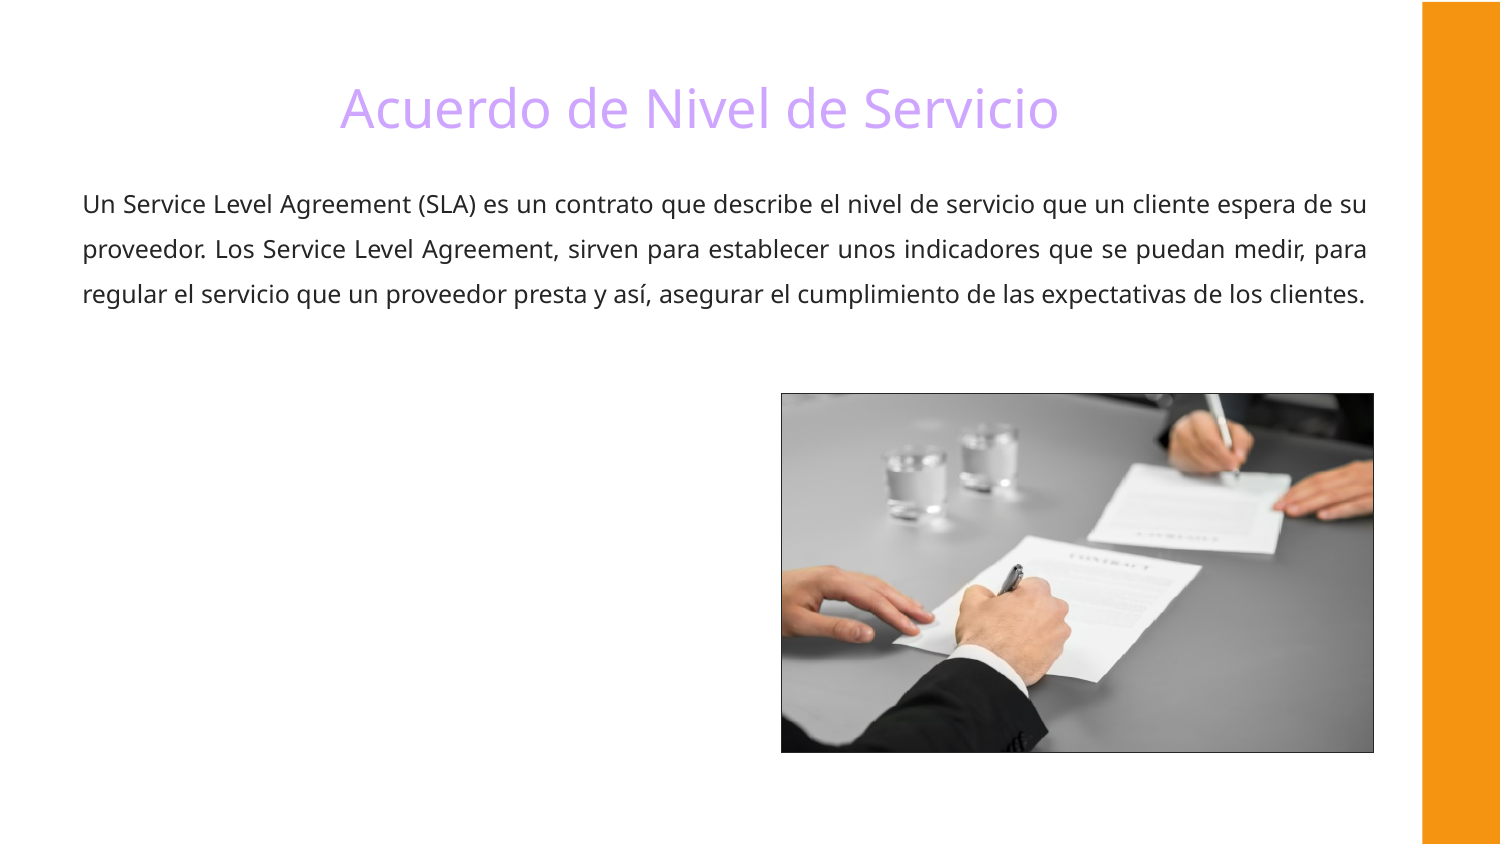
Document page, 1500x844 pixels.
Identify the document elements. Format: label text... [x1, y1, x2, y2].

title Acuerdo de Nivel de Servicio [227, 59, 1174, 146]
picture [781, 392, 1375, 753]
text_box Un Service Level Agreement (SLA) es un contrato que describe el nivel de servicio que un cliente espera de su proveedor. Los Service Level Agreement, sirven para establecer unos indicadores que se puedan medir, para regular el servicio que un proveedor presta y así, asegurar el cumplimiento de las expectativas de los clientes. [67, 166, 1385, 316]
text_box [1422, 1, 1500, 844]
